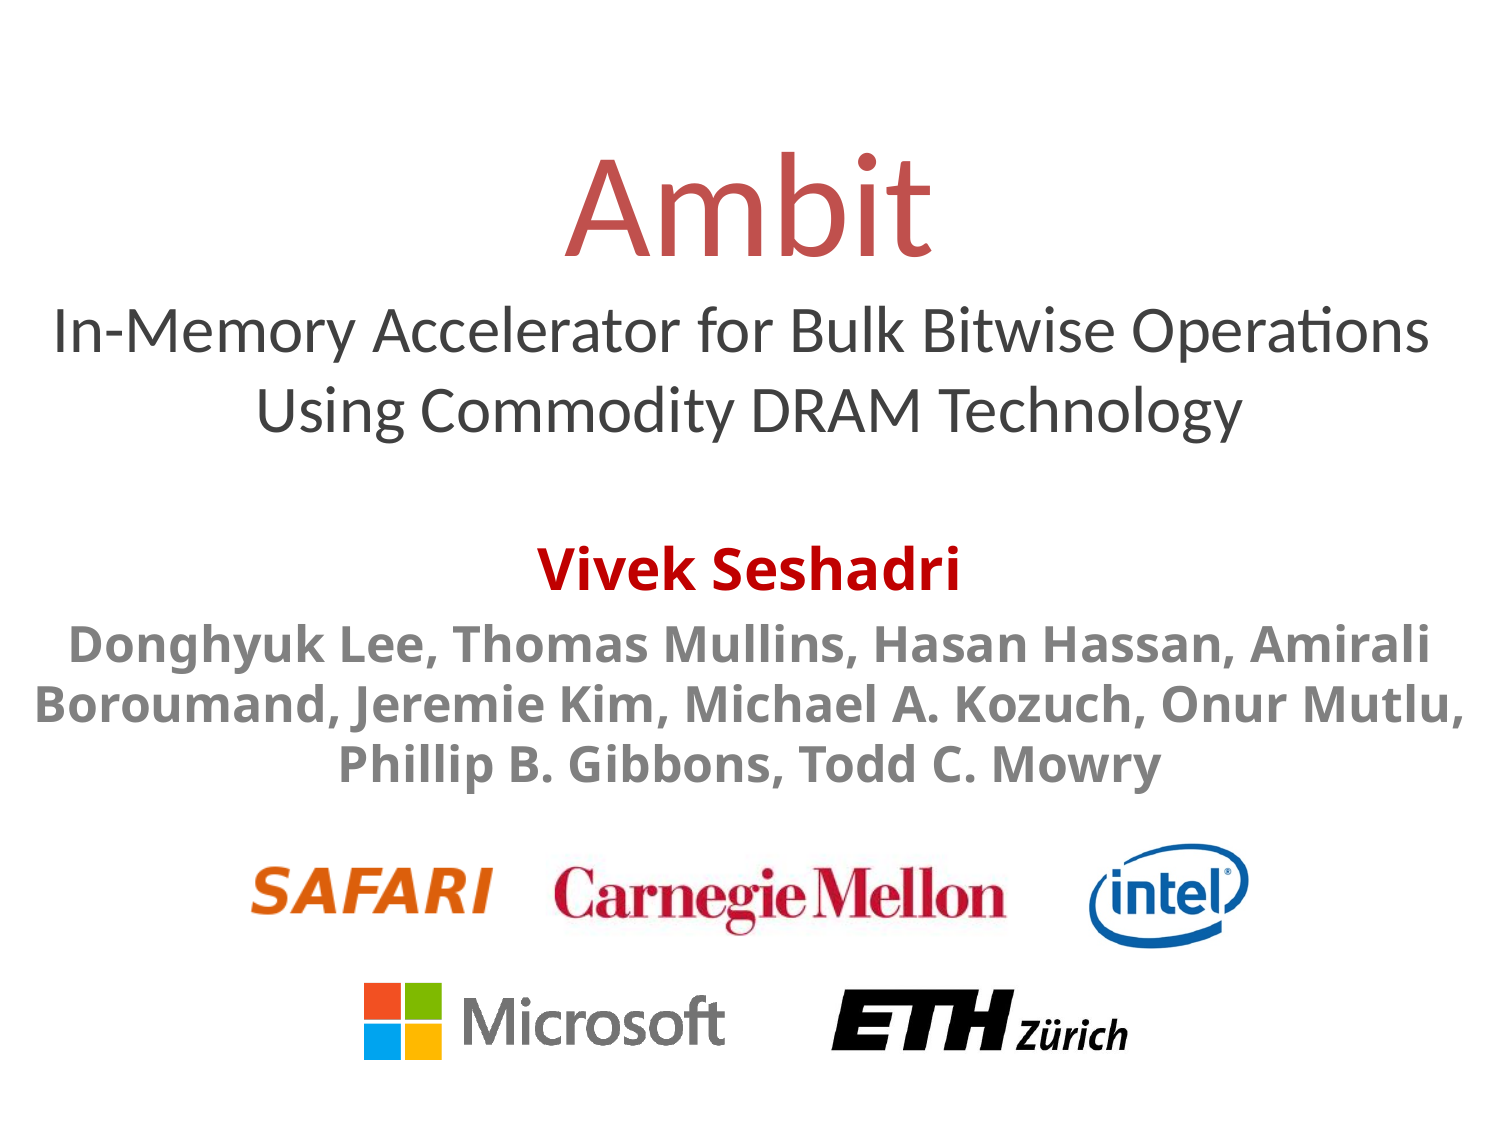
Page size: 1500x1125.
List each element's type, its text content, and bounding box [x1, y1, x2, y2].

text_box Vivek Seshadri Donghyuk Lee, Thomas Mullins, Hasan Hassan, Amirali Boroumand, Jeremie Kim, Michael A. Kozuch, Onur Mutlu, Phillip B. Gibbons, Todd C. Mowry [0, 524, 1500, 813]
title Ambit In-Memory Accelerator for Bulk Bitwise Operations Using Commodity DRAM Technology [0, 75, 1500, 477]
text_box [249, 834, 1251, 1066]
